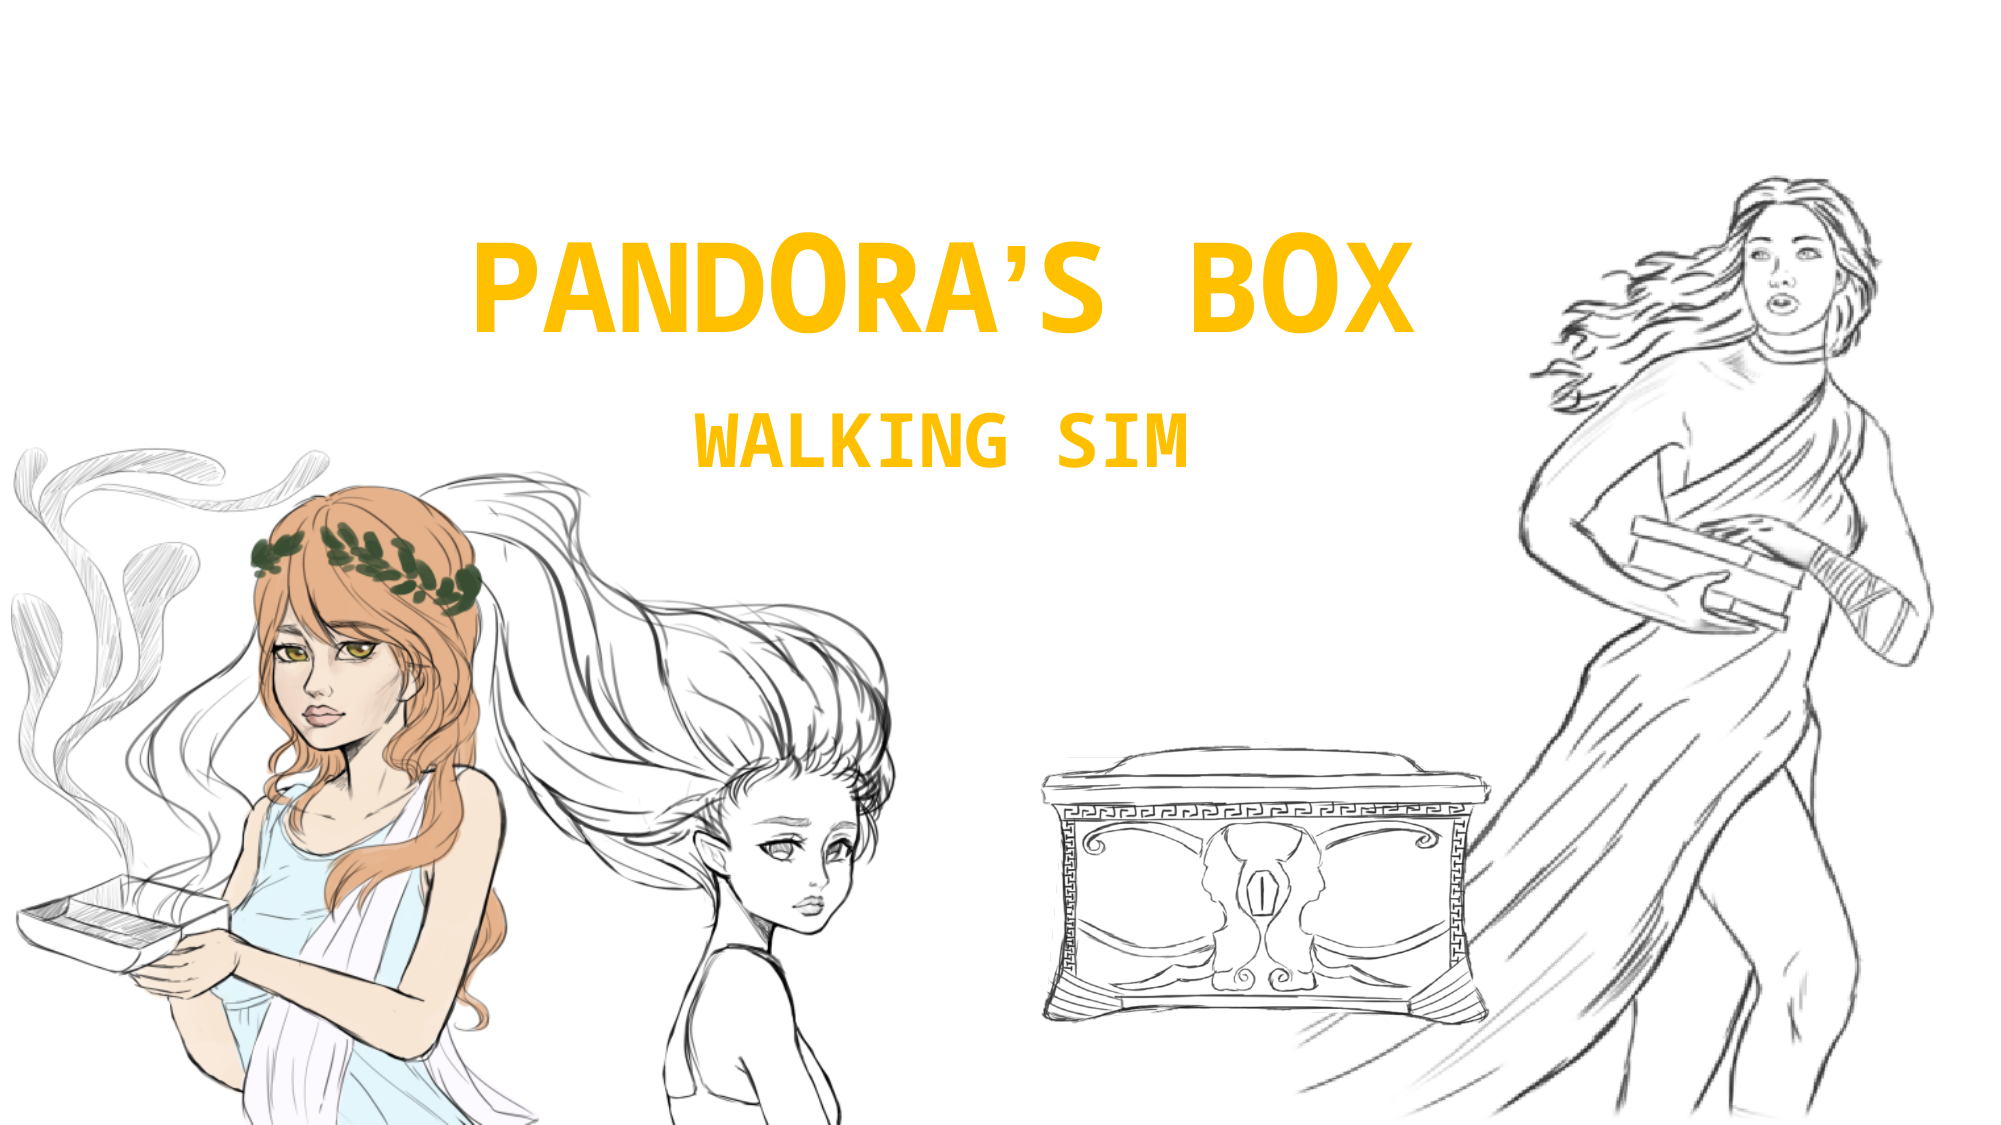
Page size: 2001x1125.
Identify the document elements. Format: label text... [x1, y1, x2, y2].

title PANDORA’S BOX WALKING SIM [421, 114, 1292, 583]
picture [11, 78, 2000, 1125]
